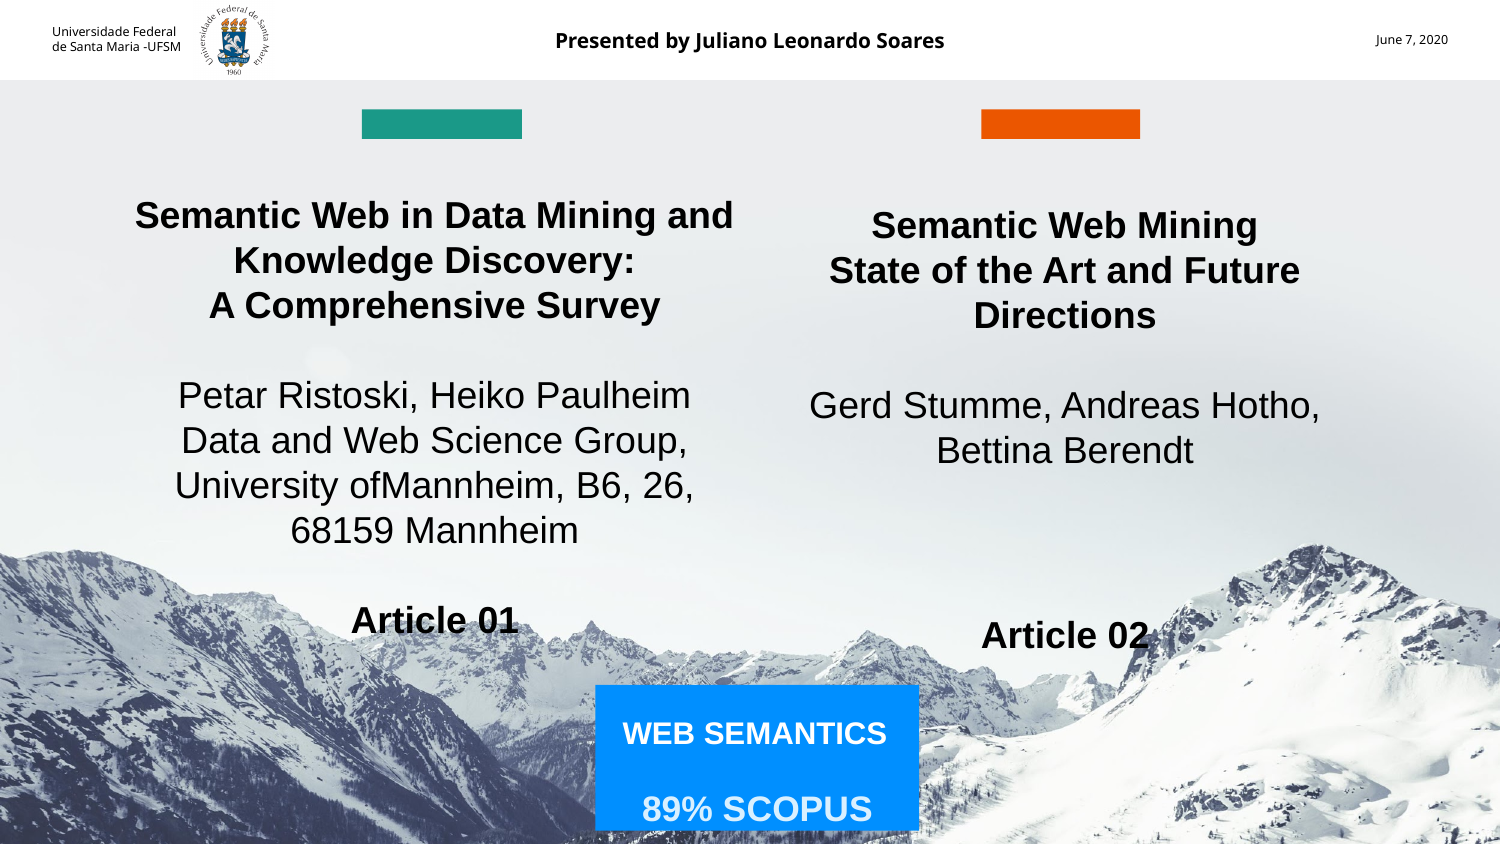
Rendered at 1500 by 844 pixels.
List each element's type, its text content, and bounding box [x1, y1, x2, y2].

title Semantic Web Mining State of the Art and Future Directions Gerd Stumme, Andreas Hotho, Bettina Berendt Article 02 [750, 186, 1381, 658]
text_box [595, 684, 920, 831]
picture [0, 0, 1500, 844]
title Semantic Web in Data Mining and Knowledge Discovery: A Comprehensive Survey Petar Ristoski, Heiko Paulheim Data and Web Science Group, University ofMannheim, B6, 26, 68159 Mannheim Article 01 [119, 175, 750, 648]
